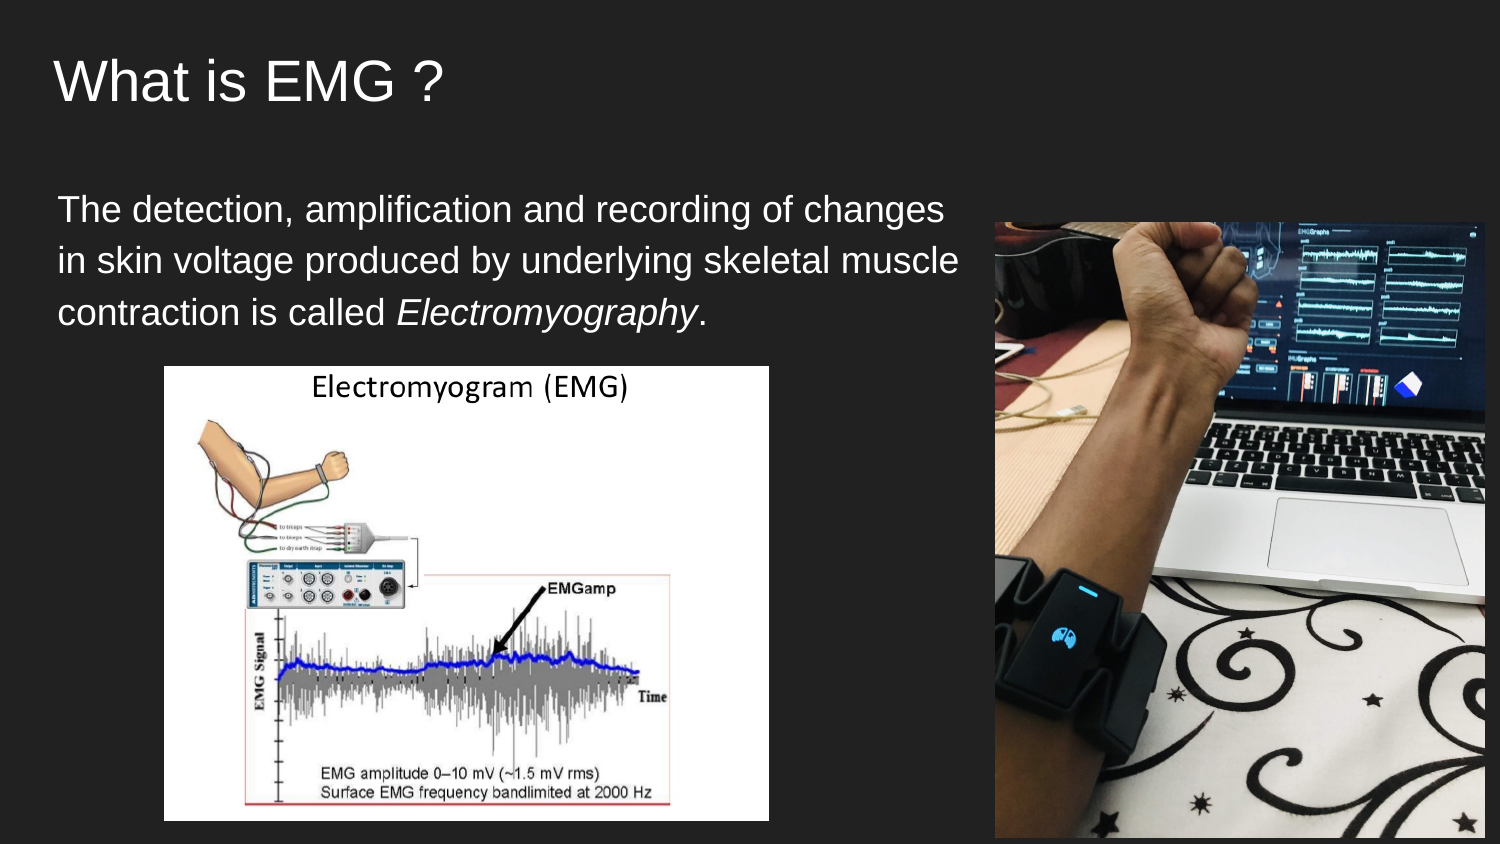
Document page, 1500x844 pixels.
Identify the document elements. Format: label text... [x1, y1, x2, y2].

picture [164, 366, 769, 821]
text_box The detection, amplification and recording of changes in skin voltage produced by underlying skeletal muscle contraction is called Electromyography. [42, 162, 985, 356]
picture [994, 222, 1486, 839]
title What is EMG ? [22, 28, 1449, 122]
